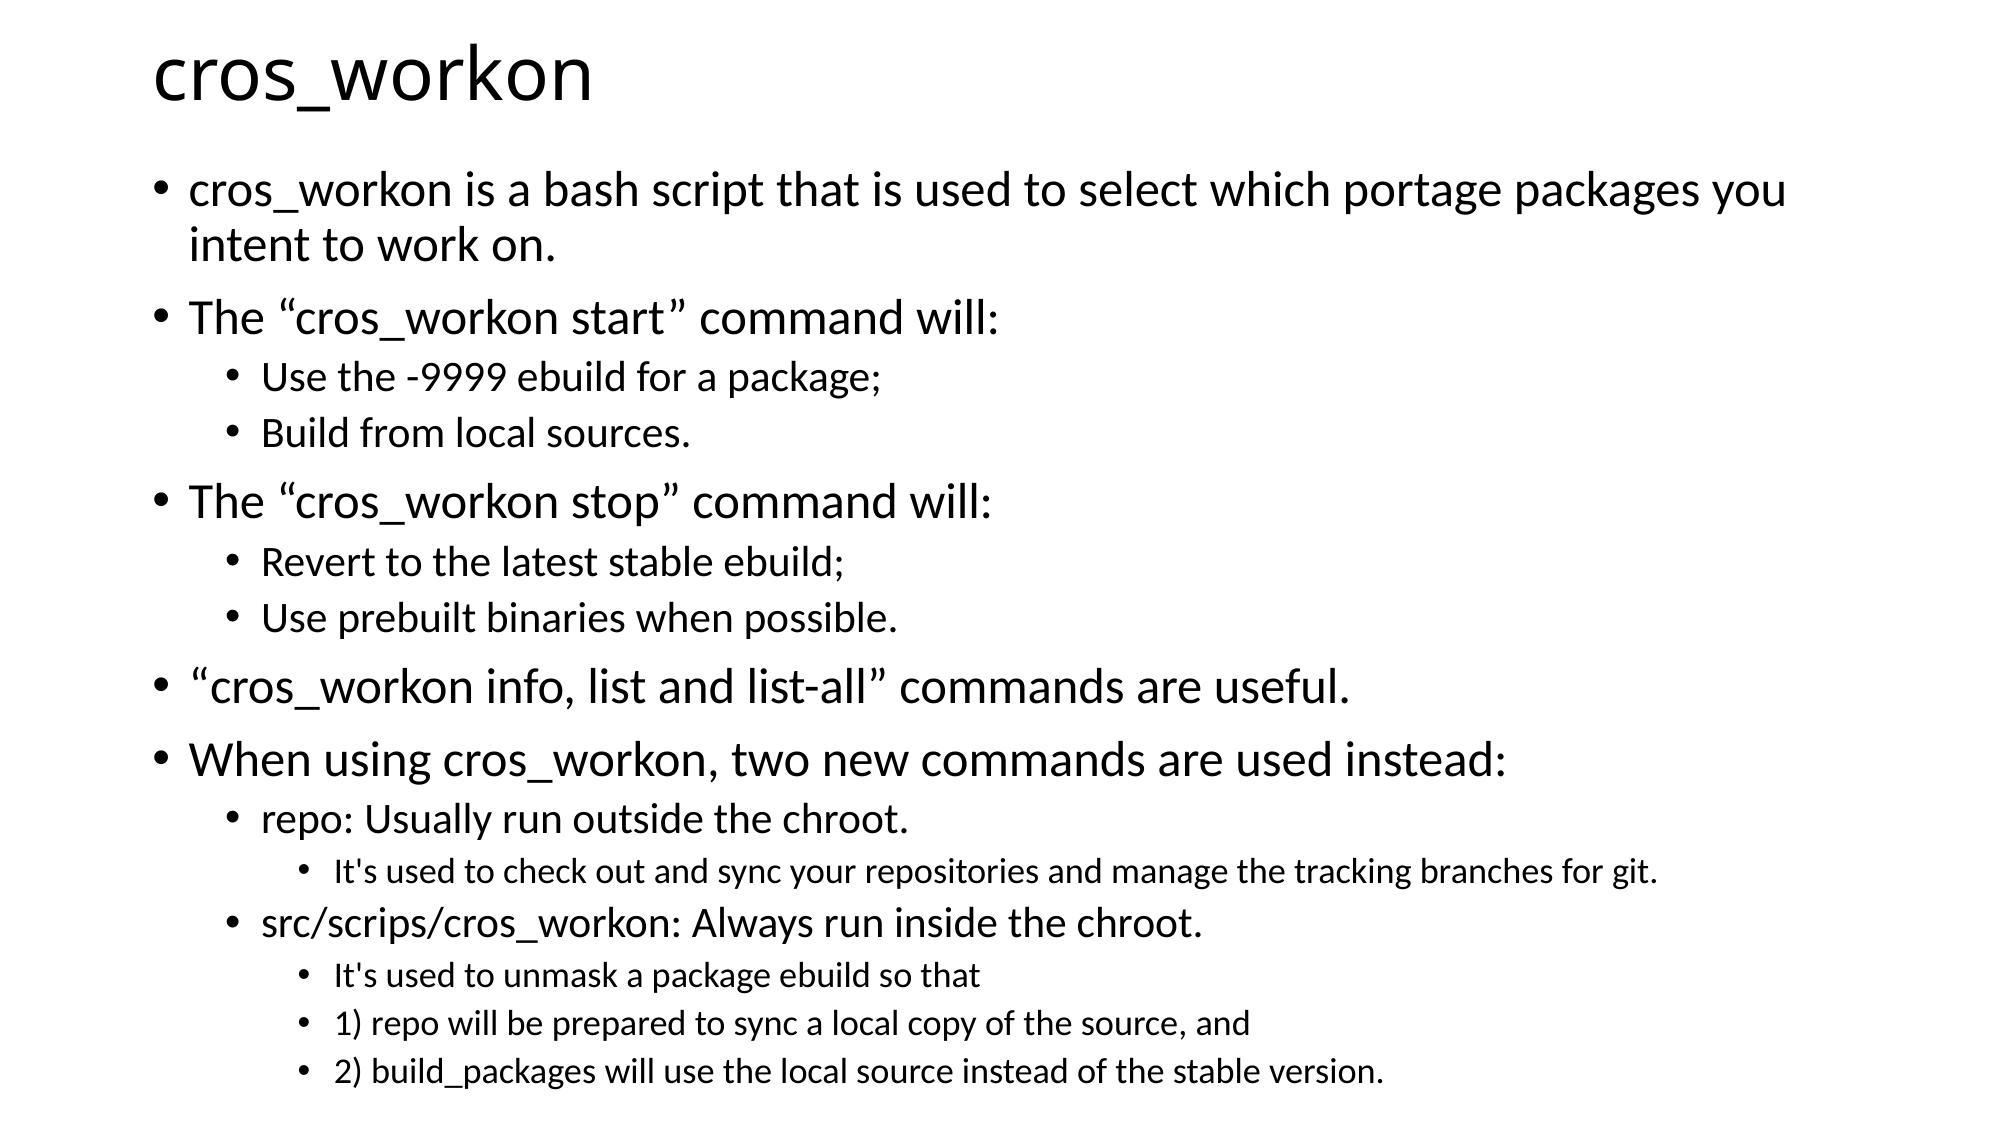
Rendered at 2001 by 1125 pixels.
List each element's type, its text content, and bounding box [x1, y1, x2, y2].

title cros_workon [137, 28, 1863, 125]
list cros_workon is a bash script that is used to select which portage packages you intent to work on. The “cros_workon start” command will: Use the -9999 ebuild for a package; Build from local sources. The “cros_workon stop” command will: Revert to the latest stable ebuild; Use prebuilt binaries when possible. “cros_workon info, list and list-all” commands are useful. When using cros_workon, two new commands are used instead: repo: Usually run outside the chroot. It's used to check out and sync your repositories and manage the tracking branches for git. src/scrips/cros_workon: Always run inside the chroot. It's used to unmask a package ebuild so that 1) repo will be prepared to sync a local copy of the source, and 2) build_packages will use the local source instead of the stable version. [137, 155, 1863, 1104]
